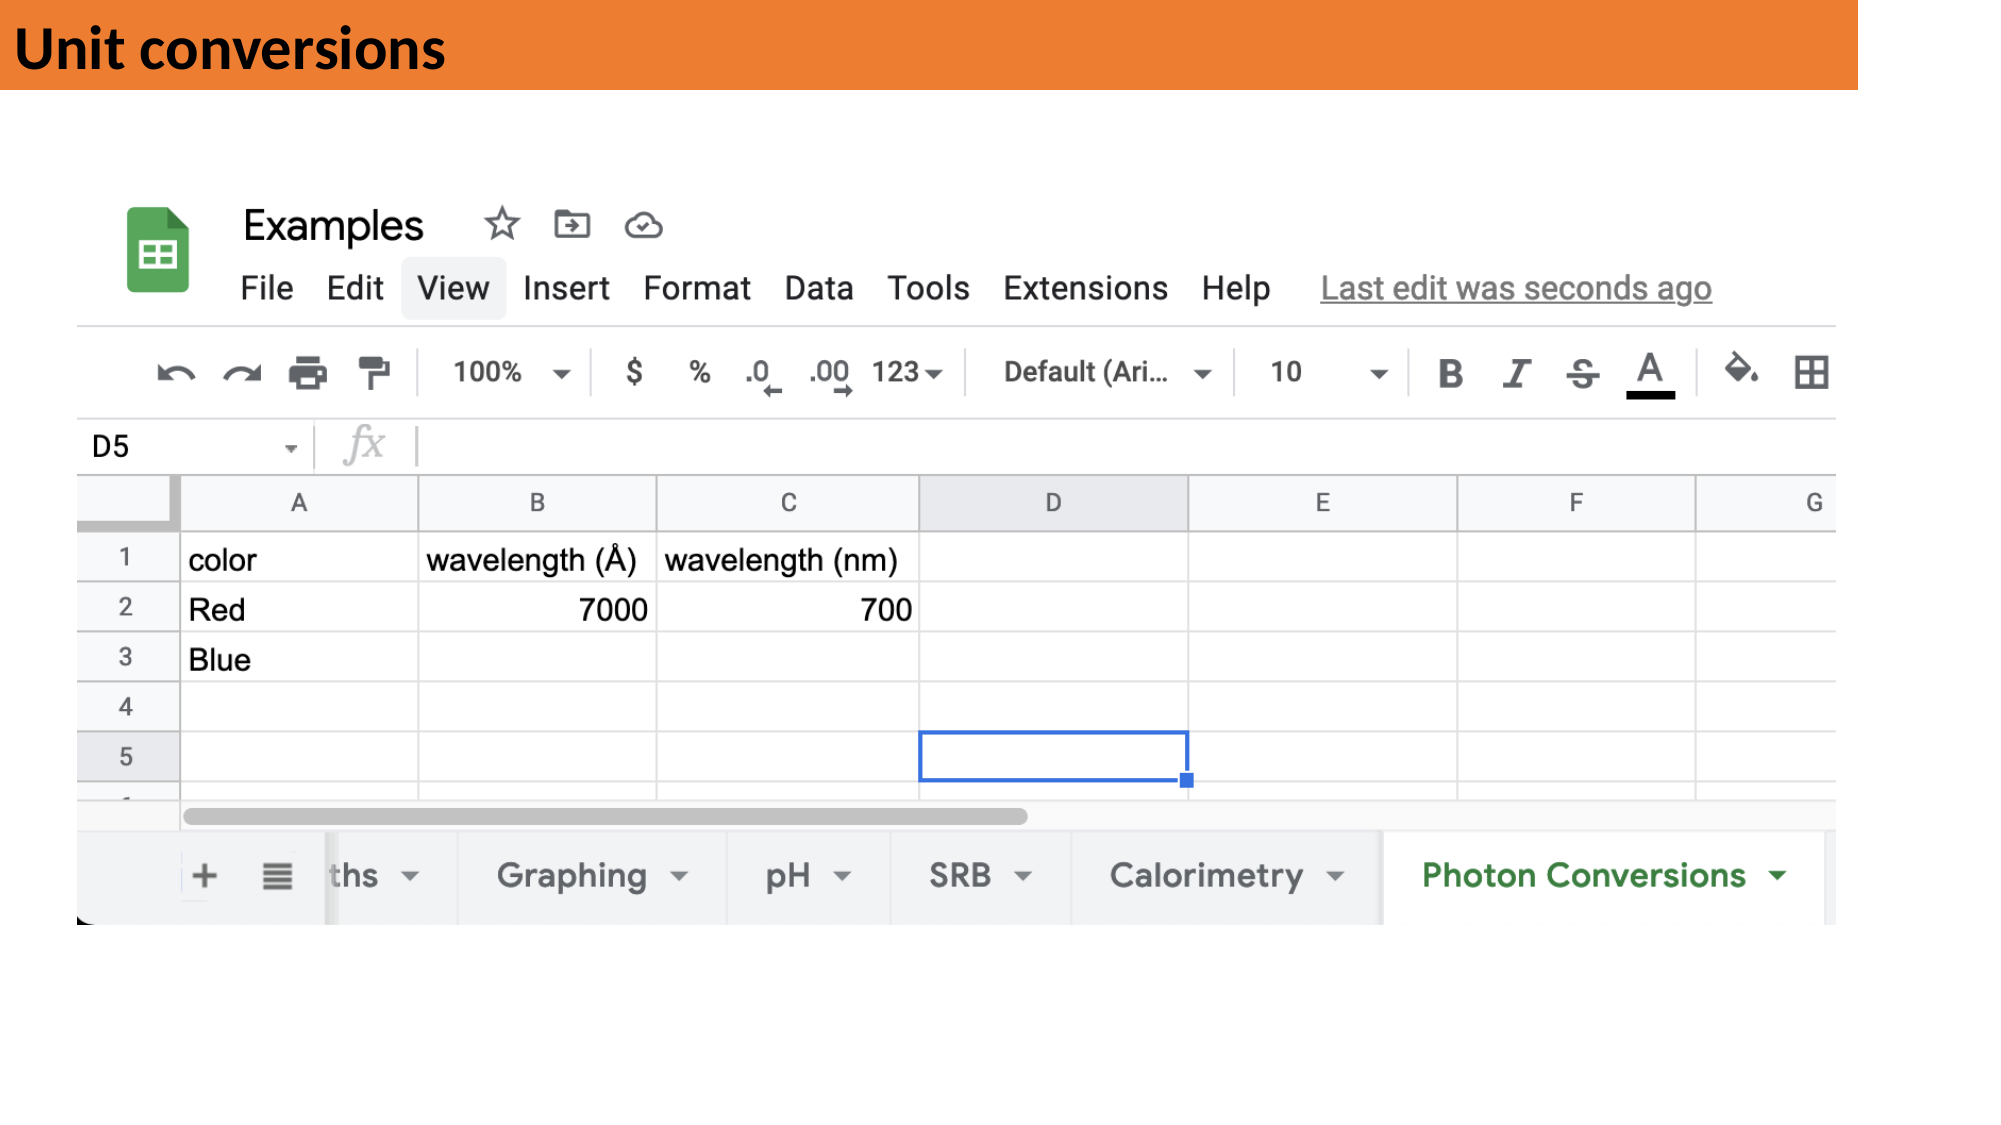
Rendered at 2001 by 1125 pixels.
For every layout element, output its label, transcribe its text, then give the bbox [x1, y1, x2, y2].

text_box Unit conversions [0, 0, 1858, 90]
picture [77, 174, 1836, 925]
